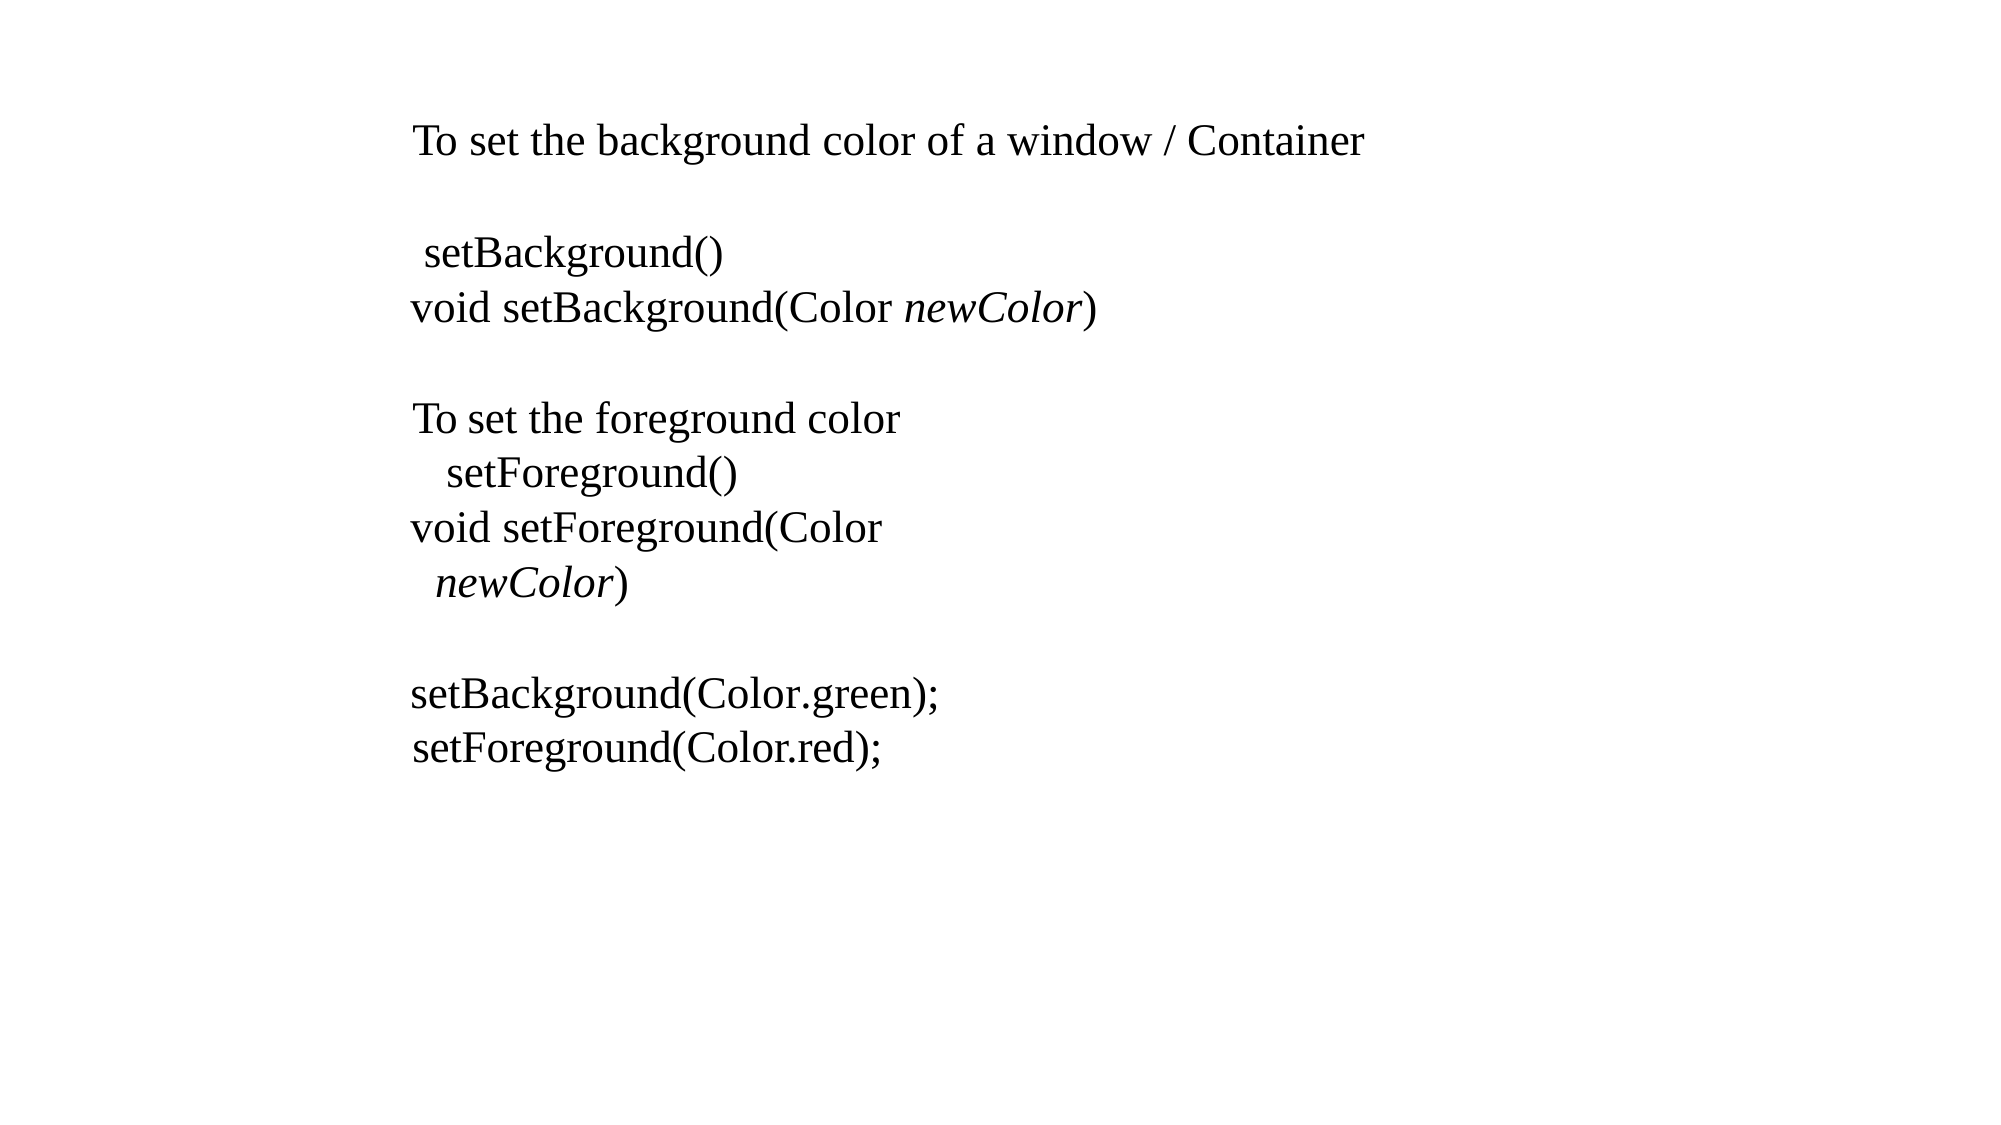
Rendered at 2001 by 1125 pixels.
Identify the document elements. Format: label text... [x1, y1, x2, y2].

text_box To set the background color of a window / Container setBackground() void setBackground(Color newColor) To set the foreground color setForeground() void setForeground(Color newColor) setBackground(Color.green); setForeground(Color.red); [410, 109, 1499, 772]
